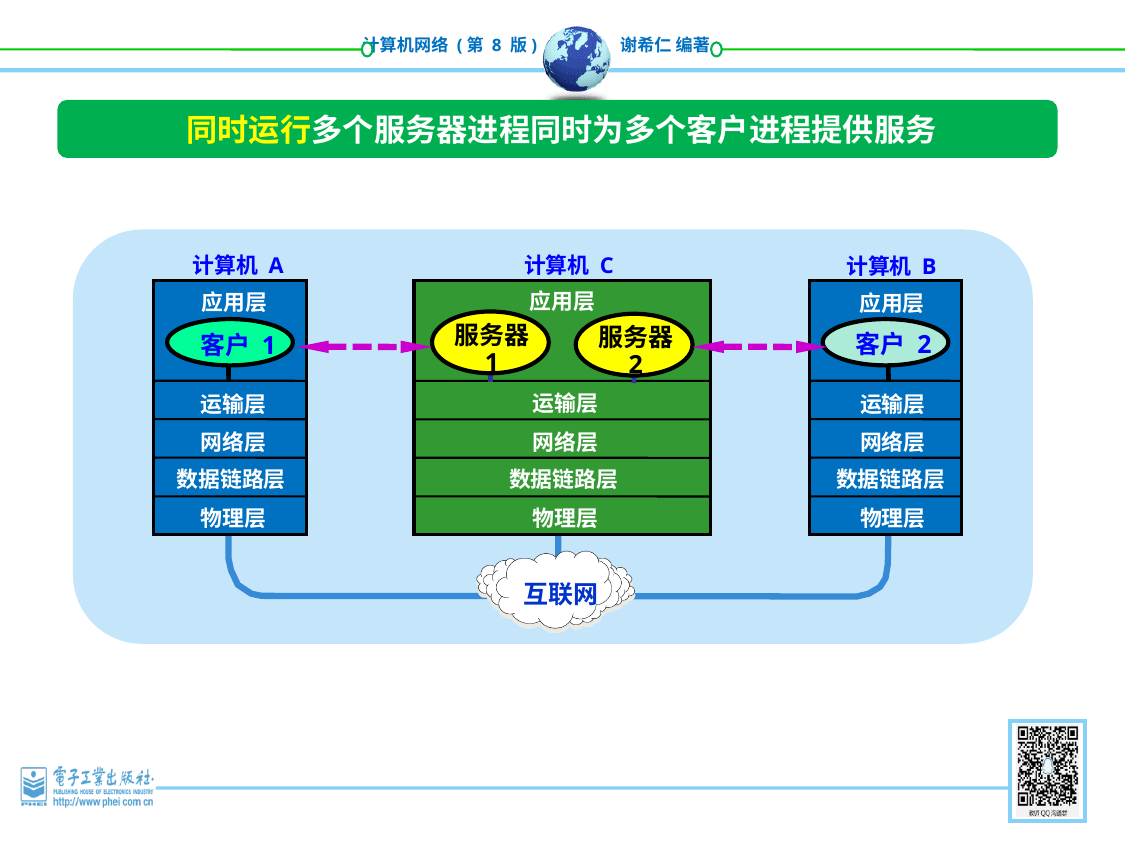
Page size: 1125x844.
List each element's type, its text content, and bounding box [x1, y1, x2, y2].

picture [540, 24, 612, 99]
text_box [70, 227, 1035, 646]
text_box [153, 243, 963, 597]
picture [1016, 724, 1079, 817]
list 同时运行多个服务器进程同时为多个客户进程提供服务 [153, 99, 970, 158]
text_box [474, 548, 637, 632]
picture [17, 764, 156, 809]
